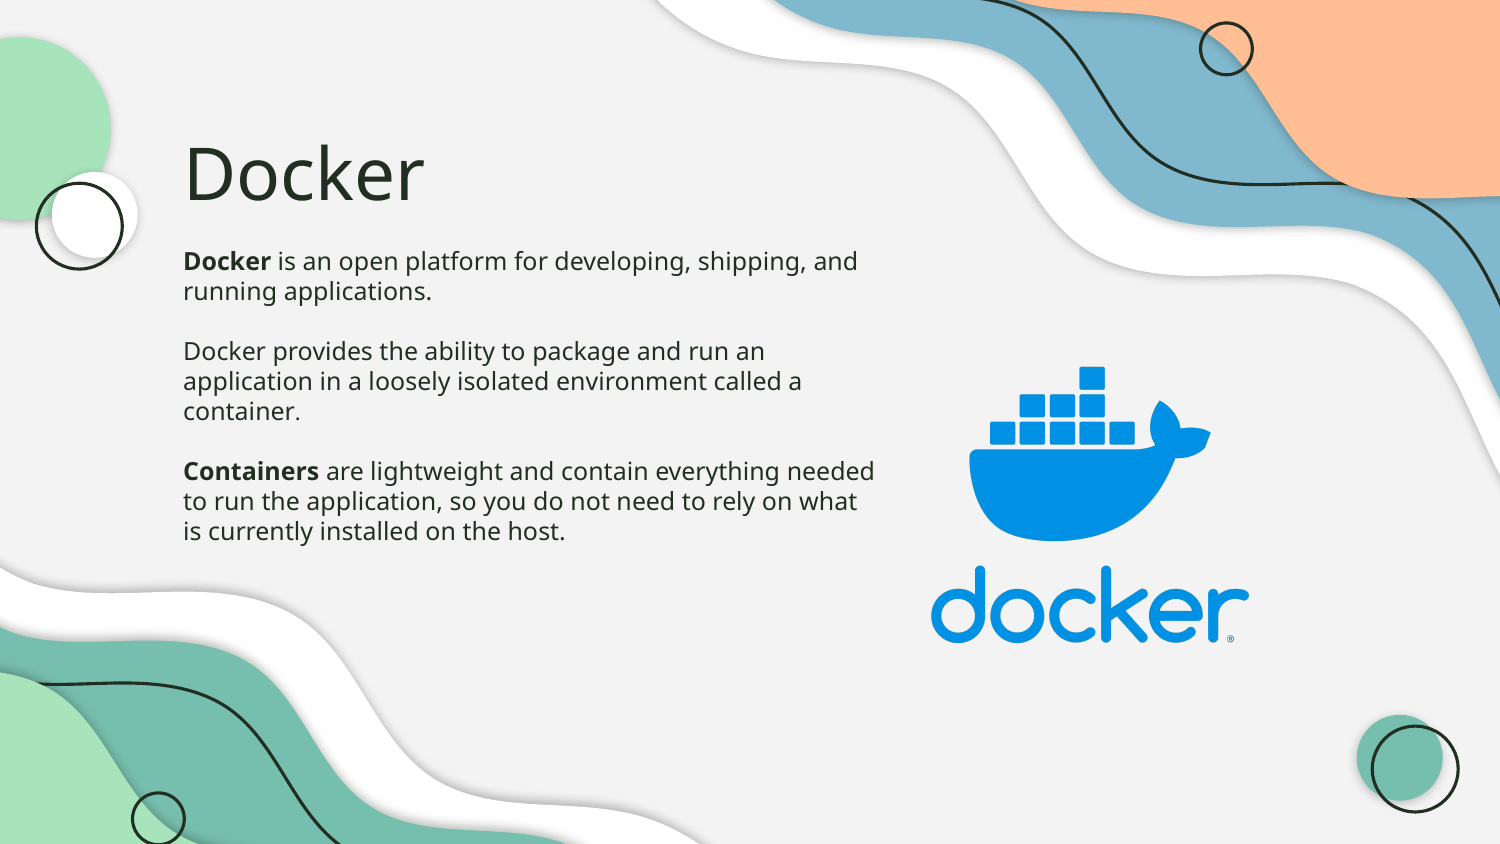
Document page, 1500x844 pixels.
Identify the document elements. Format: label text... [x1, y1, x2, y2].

text_box Docker is an open platform for developing, shipping, and running applications. Docker provides the ability to package and run an application in a loosely isolated environment called a container. Containers are lightweight and contain everything needed to run the application, so you do not need to rely on what is currently installed on the host. [168, 230, 896, 515]
picture [829, 355, 1351, 650]
title Docker [168, 120, 781, 230]
